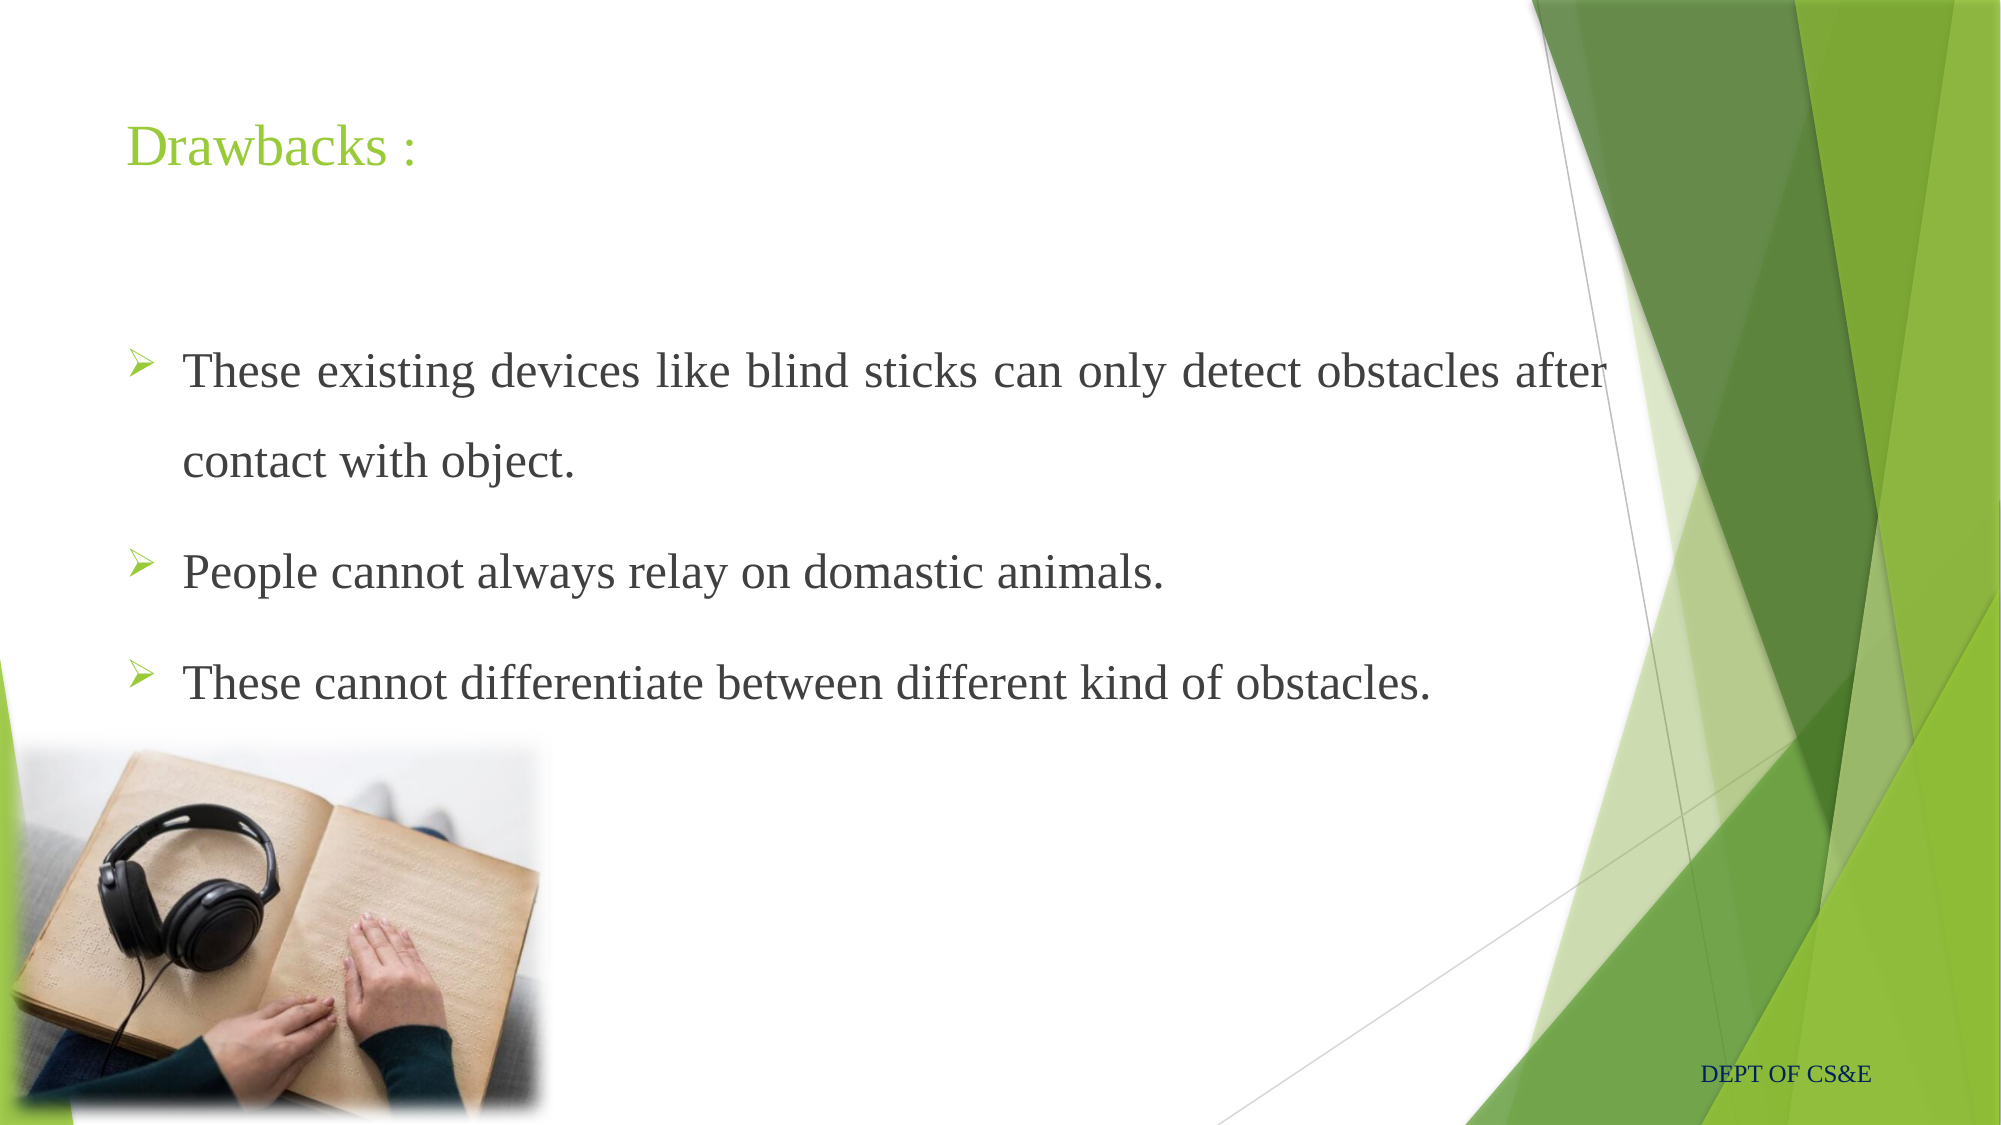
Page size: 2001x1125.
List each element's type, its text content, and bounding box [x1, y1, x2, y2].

text_box DEPT OF CS&E [1685, 1046, 1986, 1099]
title Drawbacks : [111, 99, 1522, 209]
list These existing devices like blind sticks can only detect obstacles after contact with object. People cannot always relay on domastic animals. These cannot differentiate between different kind of obstacles. [111, 299, 1625, 959]
picture [0, 729, 555, 1125]
